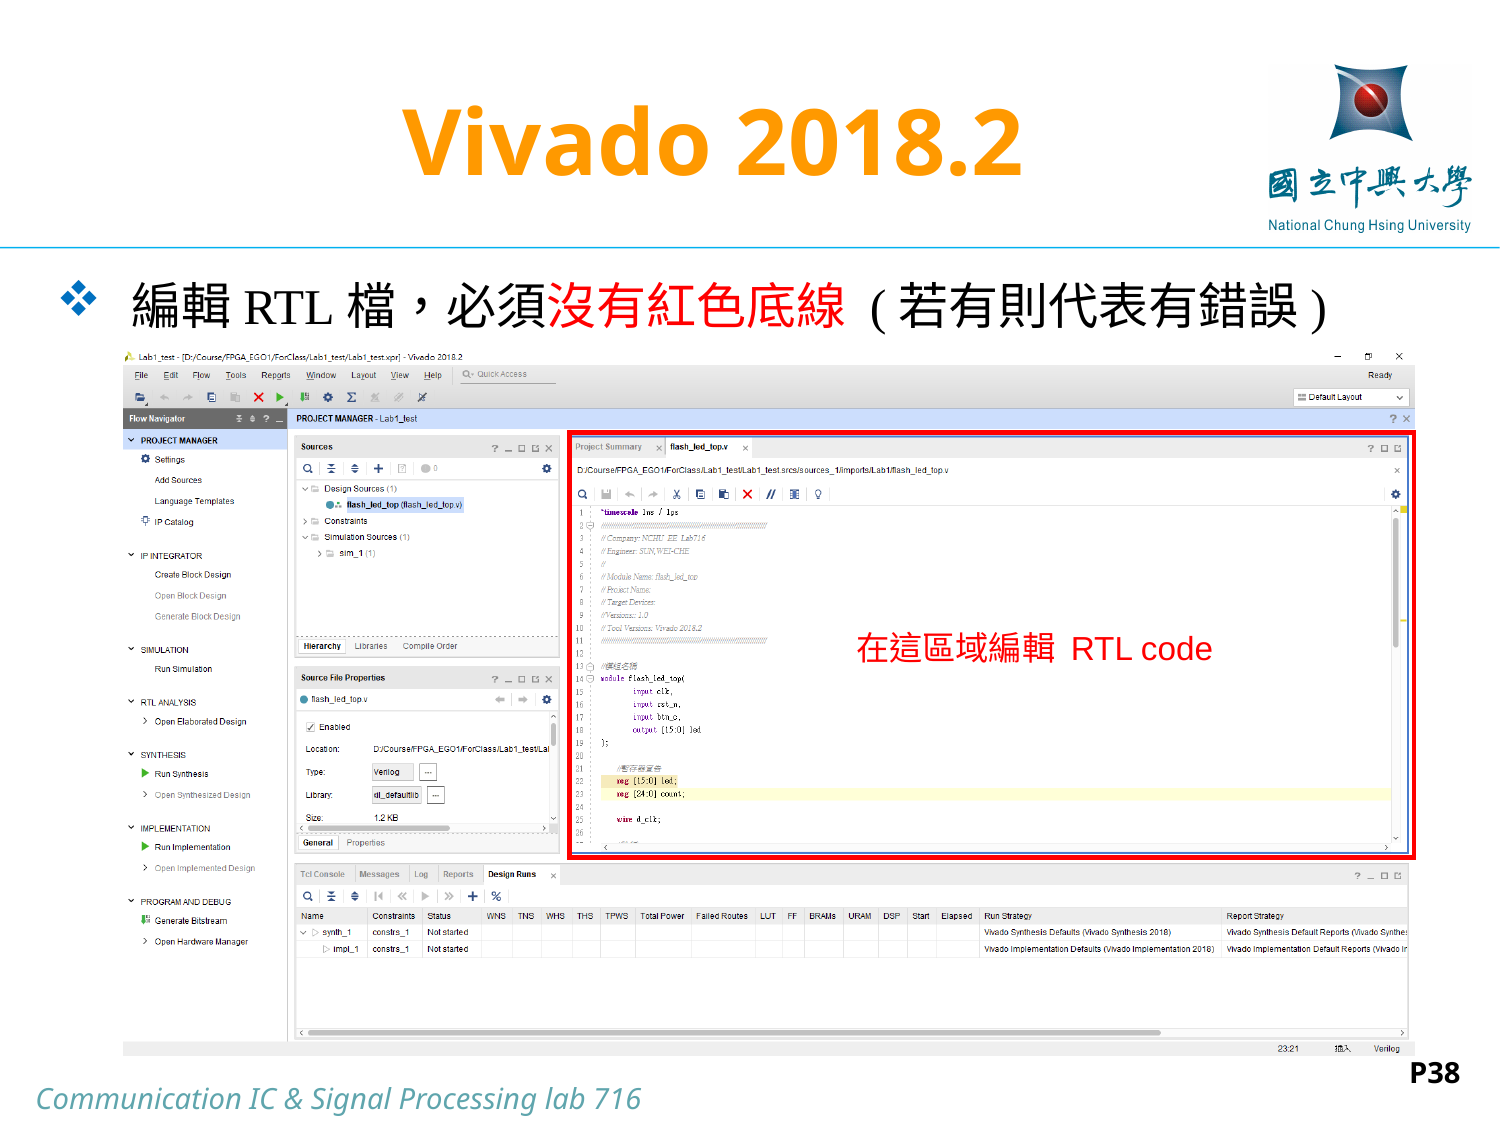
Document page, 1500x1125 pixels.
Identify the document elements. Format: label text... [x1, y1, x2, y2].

title Vivado 2018.2 [75, 45, 1353, 233]
list 編輯RTL檔，必須沒有紅色底線 (若有則代表有錯誤) [41, 267, 1471, 1005]
picture [1353, 64, 1472, 233]
picture [123, 349, 1415, 1056]
